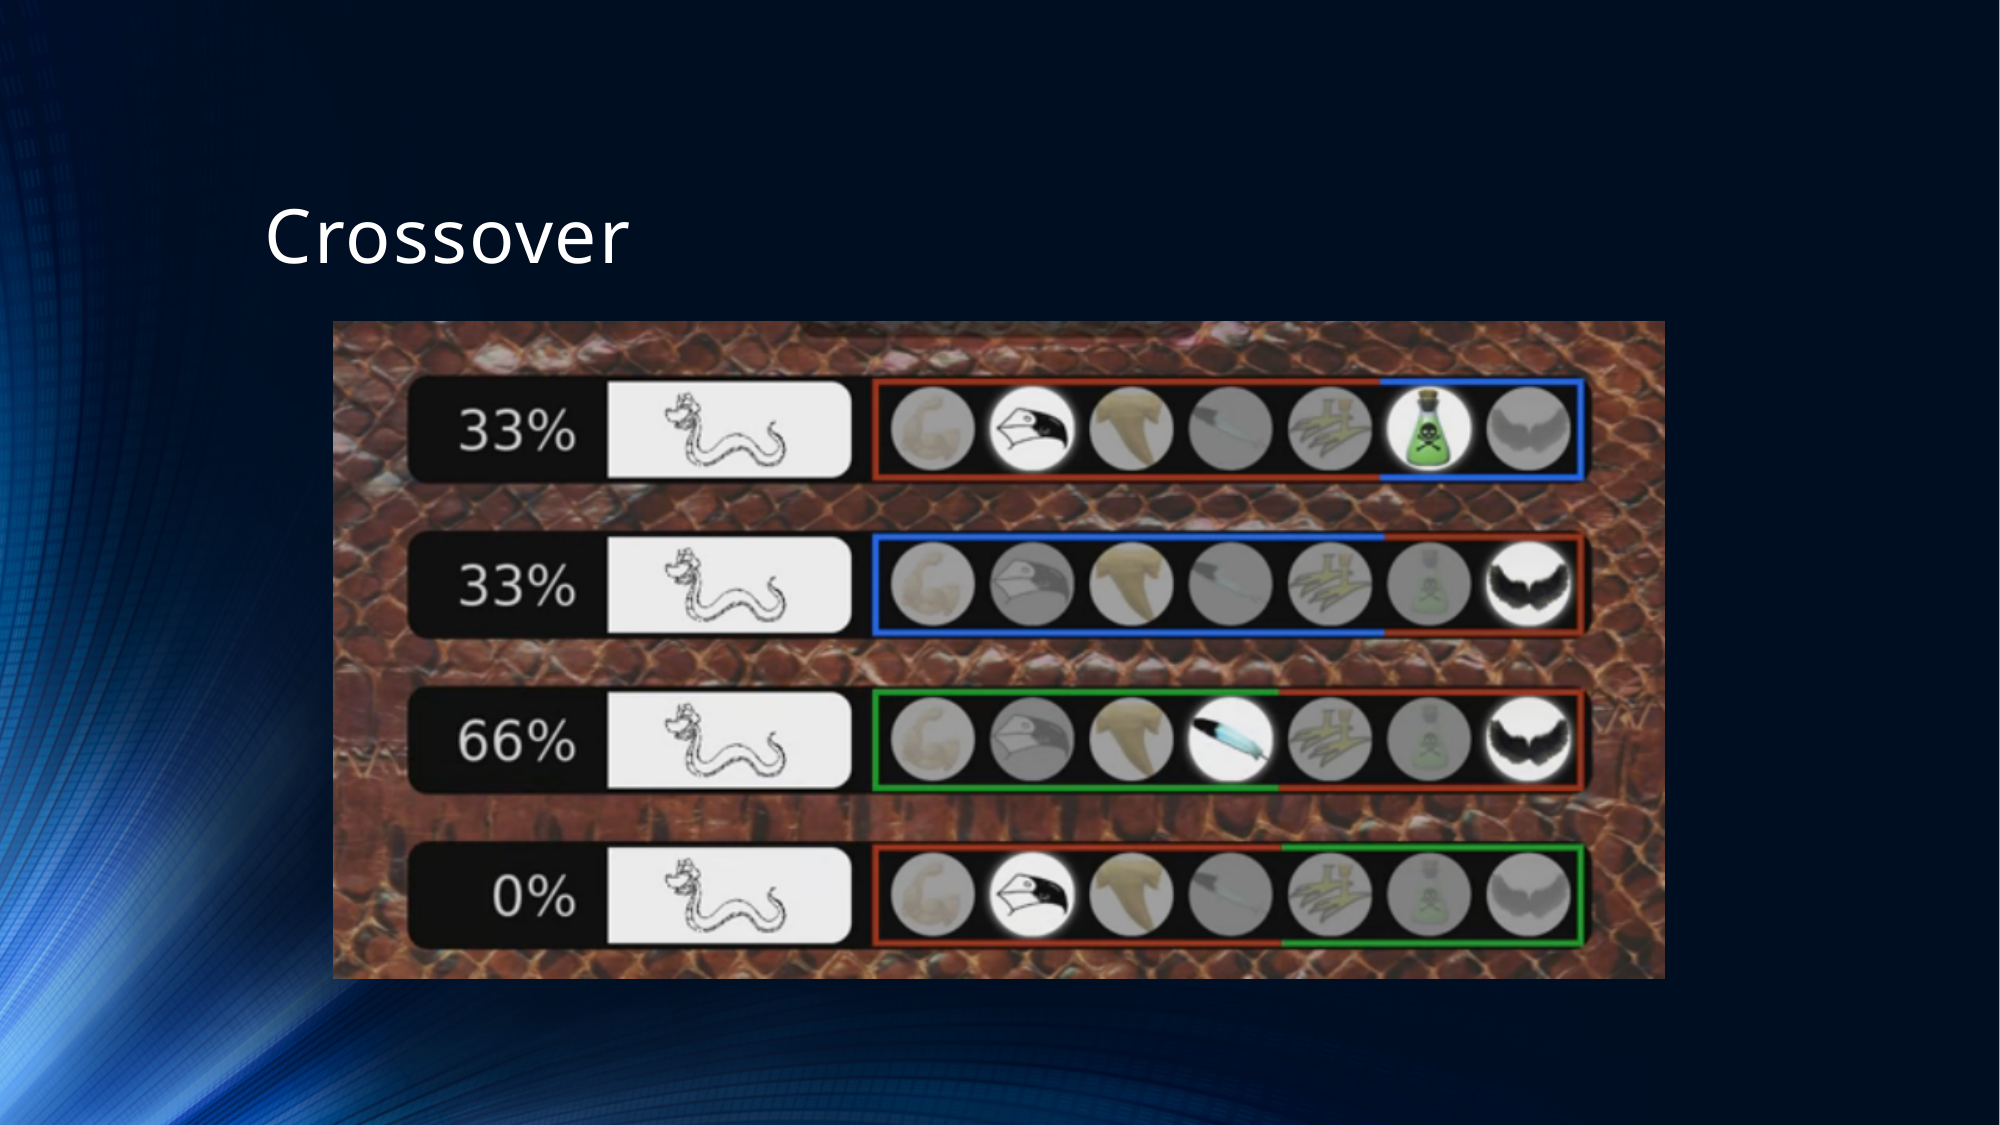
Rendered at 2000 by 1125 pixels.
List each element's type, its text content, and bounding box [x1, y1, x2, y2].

title Crossover [249, 62, 1750, 288]
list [333, 321, 1665, 979]
picture [0, 0, 2000, 1125]
